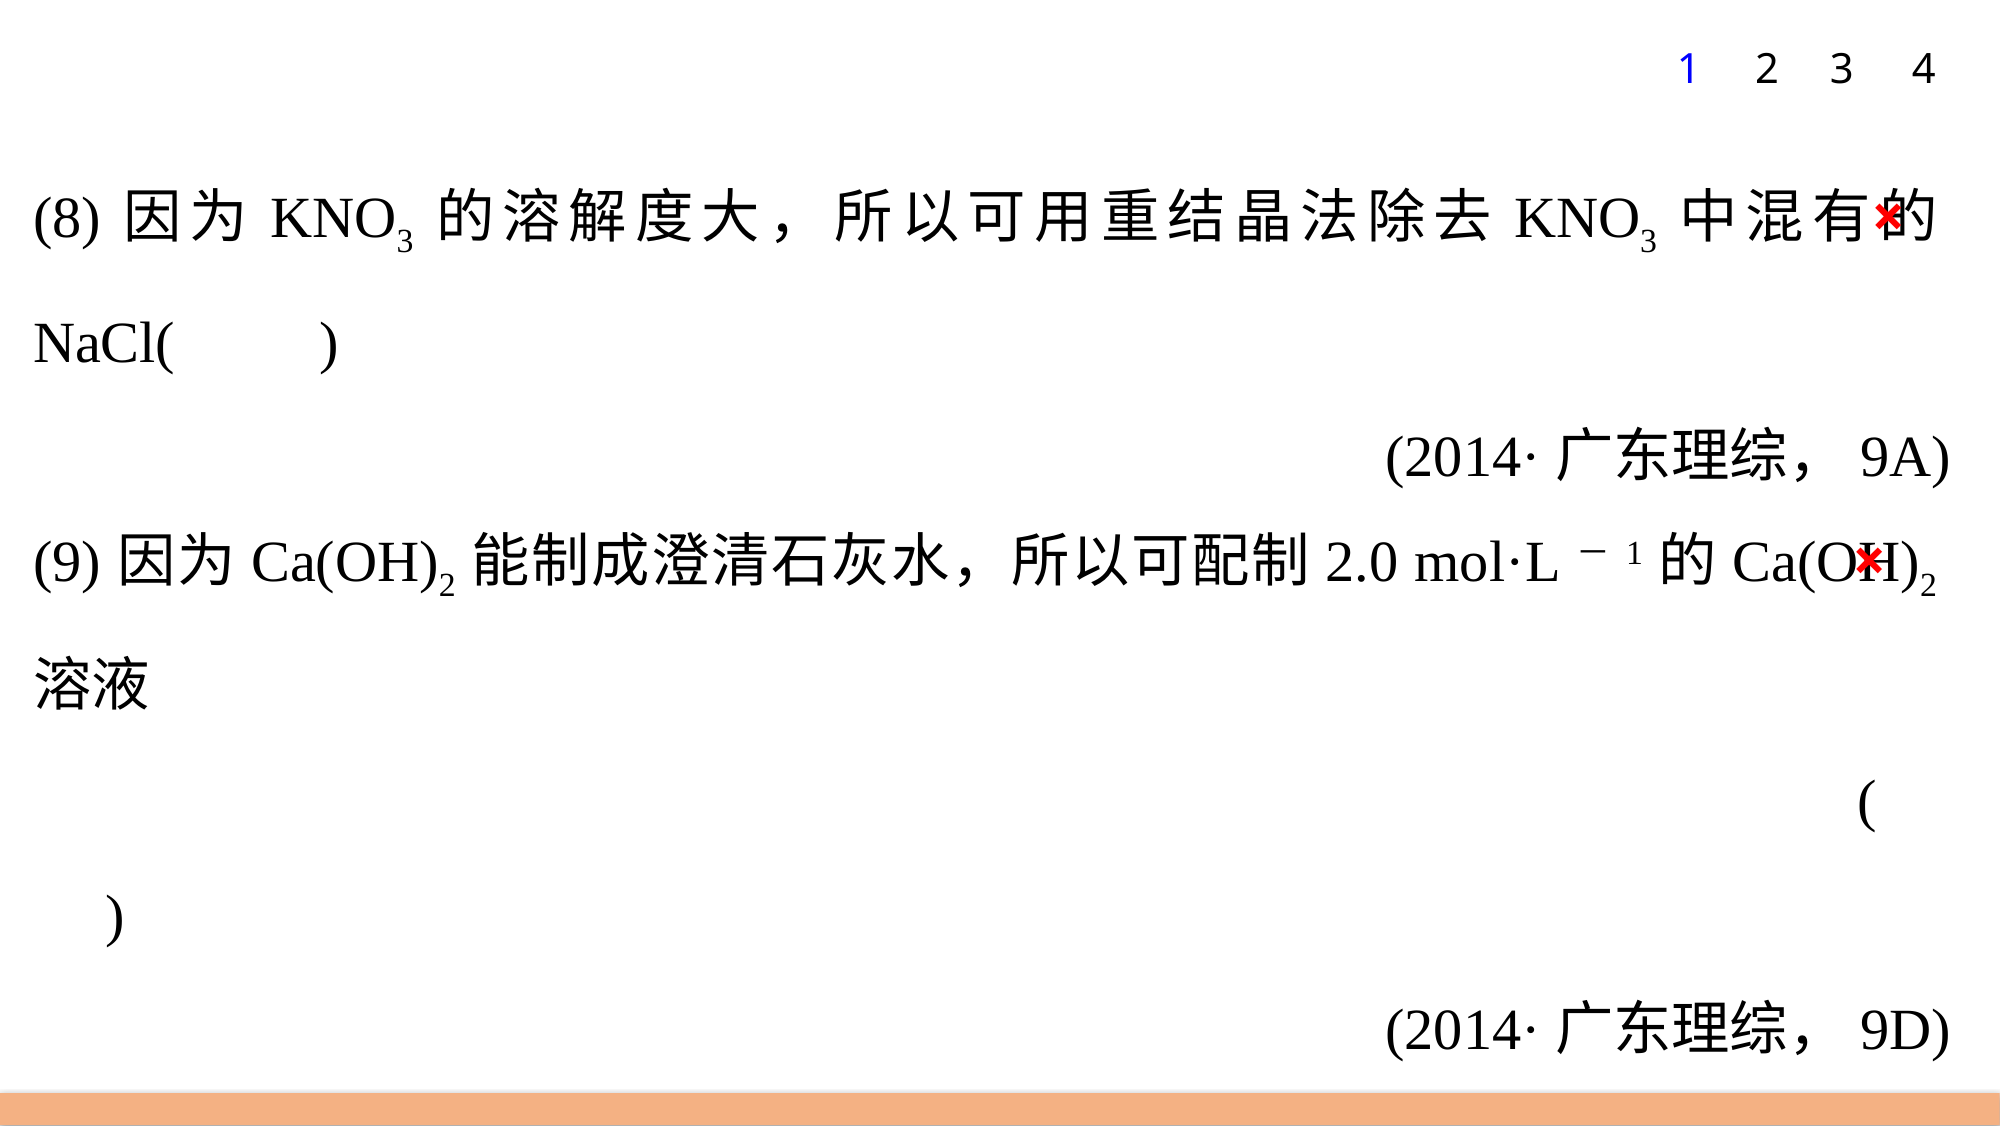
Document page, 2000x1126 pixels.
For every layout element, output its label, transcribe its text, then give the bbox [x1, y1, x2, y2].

text_box 2 [1737, 19, 1800, 114]
text_box (8)因为KNO3的溶解度大，所以可用重结晶法除去KNO3中混有的NaCl( ) (2014·广东理综，9A) (9)因为Ca(OH)2能制成澄清石灰水，所以可配制2.0 mol·L－1的Ca(OH)2溶液 ( ) (2014·广东理综，9D) [18, 137, 1966, 1069]
text_box [0, 1092, 2000, 1126]
text_box 1 [1655, 19, 1721, 114]
text_box × [1856, 171, 1920, 257]
text_box 3 [1816, 19, 1874, 114]
text_box 4 [1890, 19, 1956, 114]
text_box × [1837, 516, 1901, 601]
